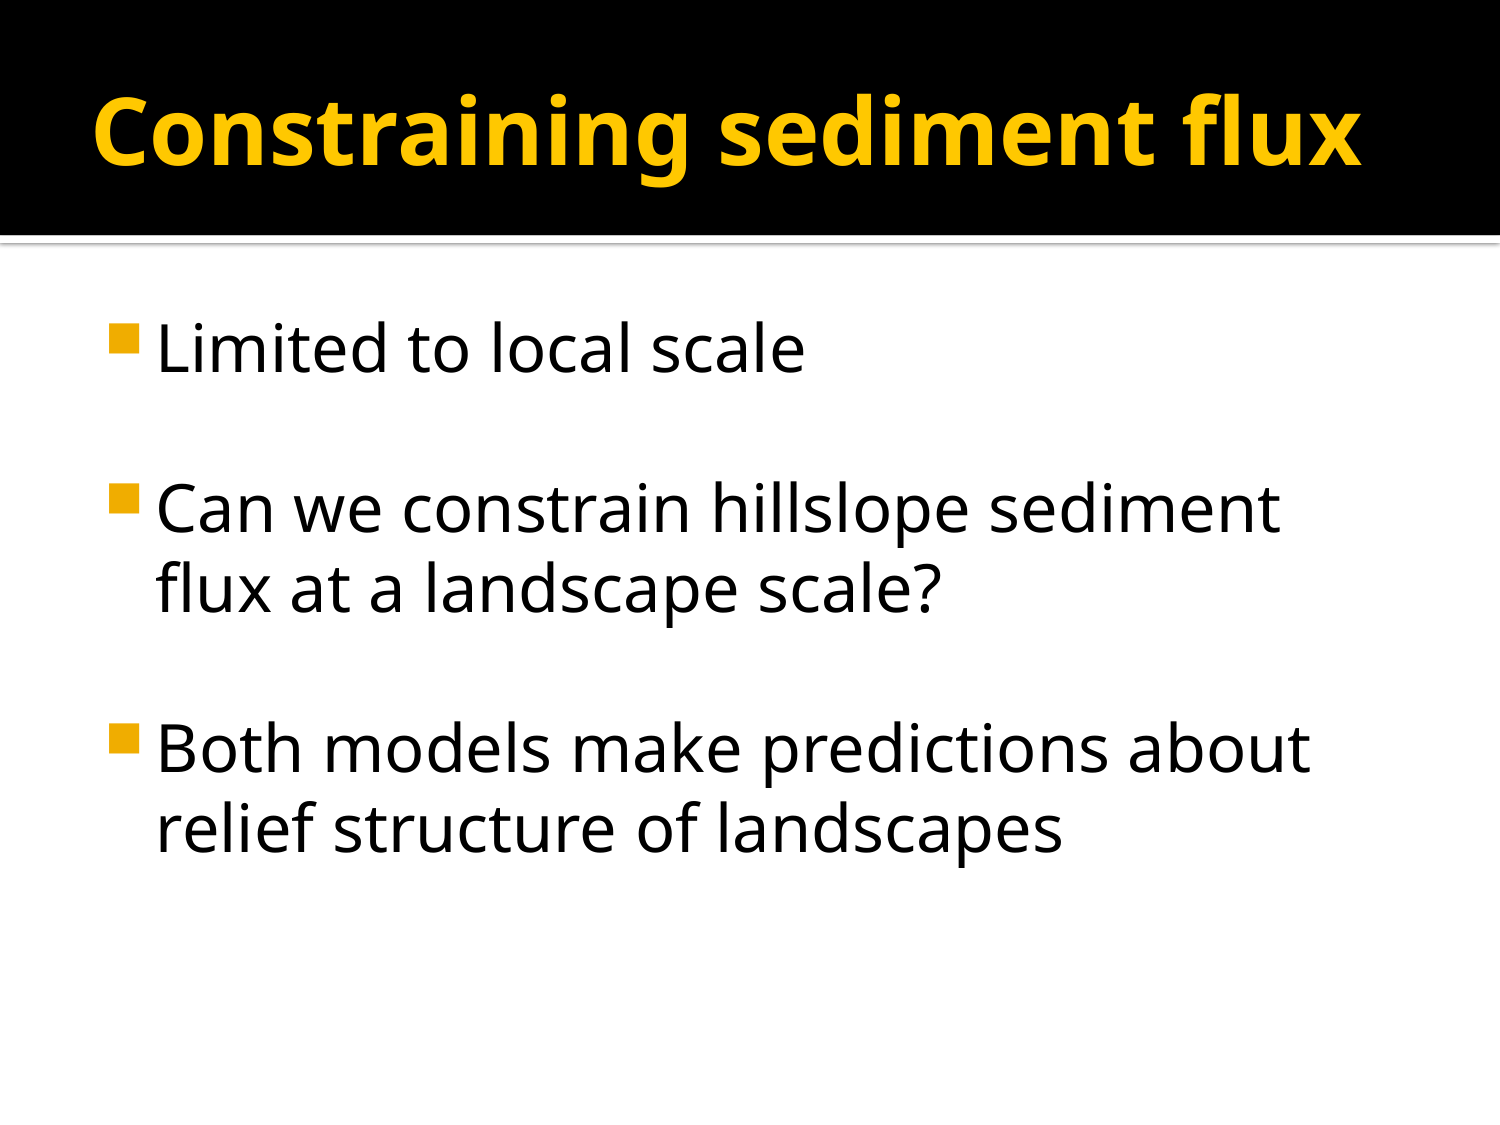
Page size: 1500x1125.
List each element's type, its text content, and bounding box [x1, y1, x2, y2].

list Limited to local scale Can we constrain hillslope sediment flux at a landscape scale? Both models make predictions about relief structure of landscapes [74, 290, 1426, 1051]
title Constraining sediment flux [75, 25, 1425, 231]
